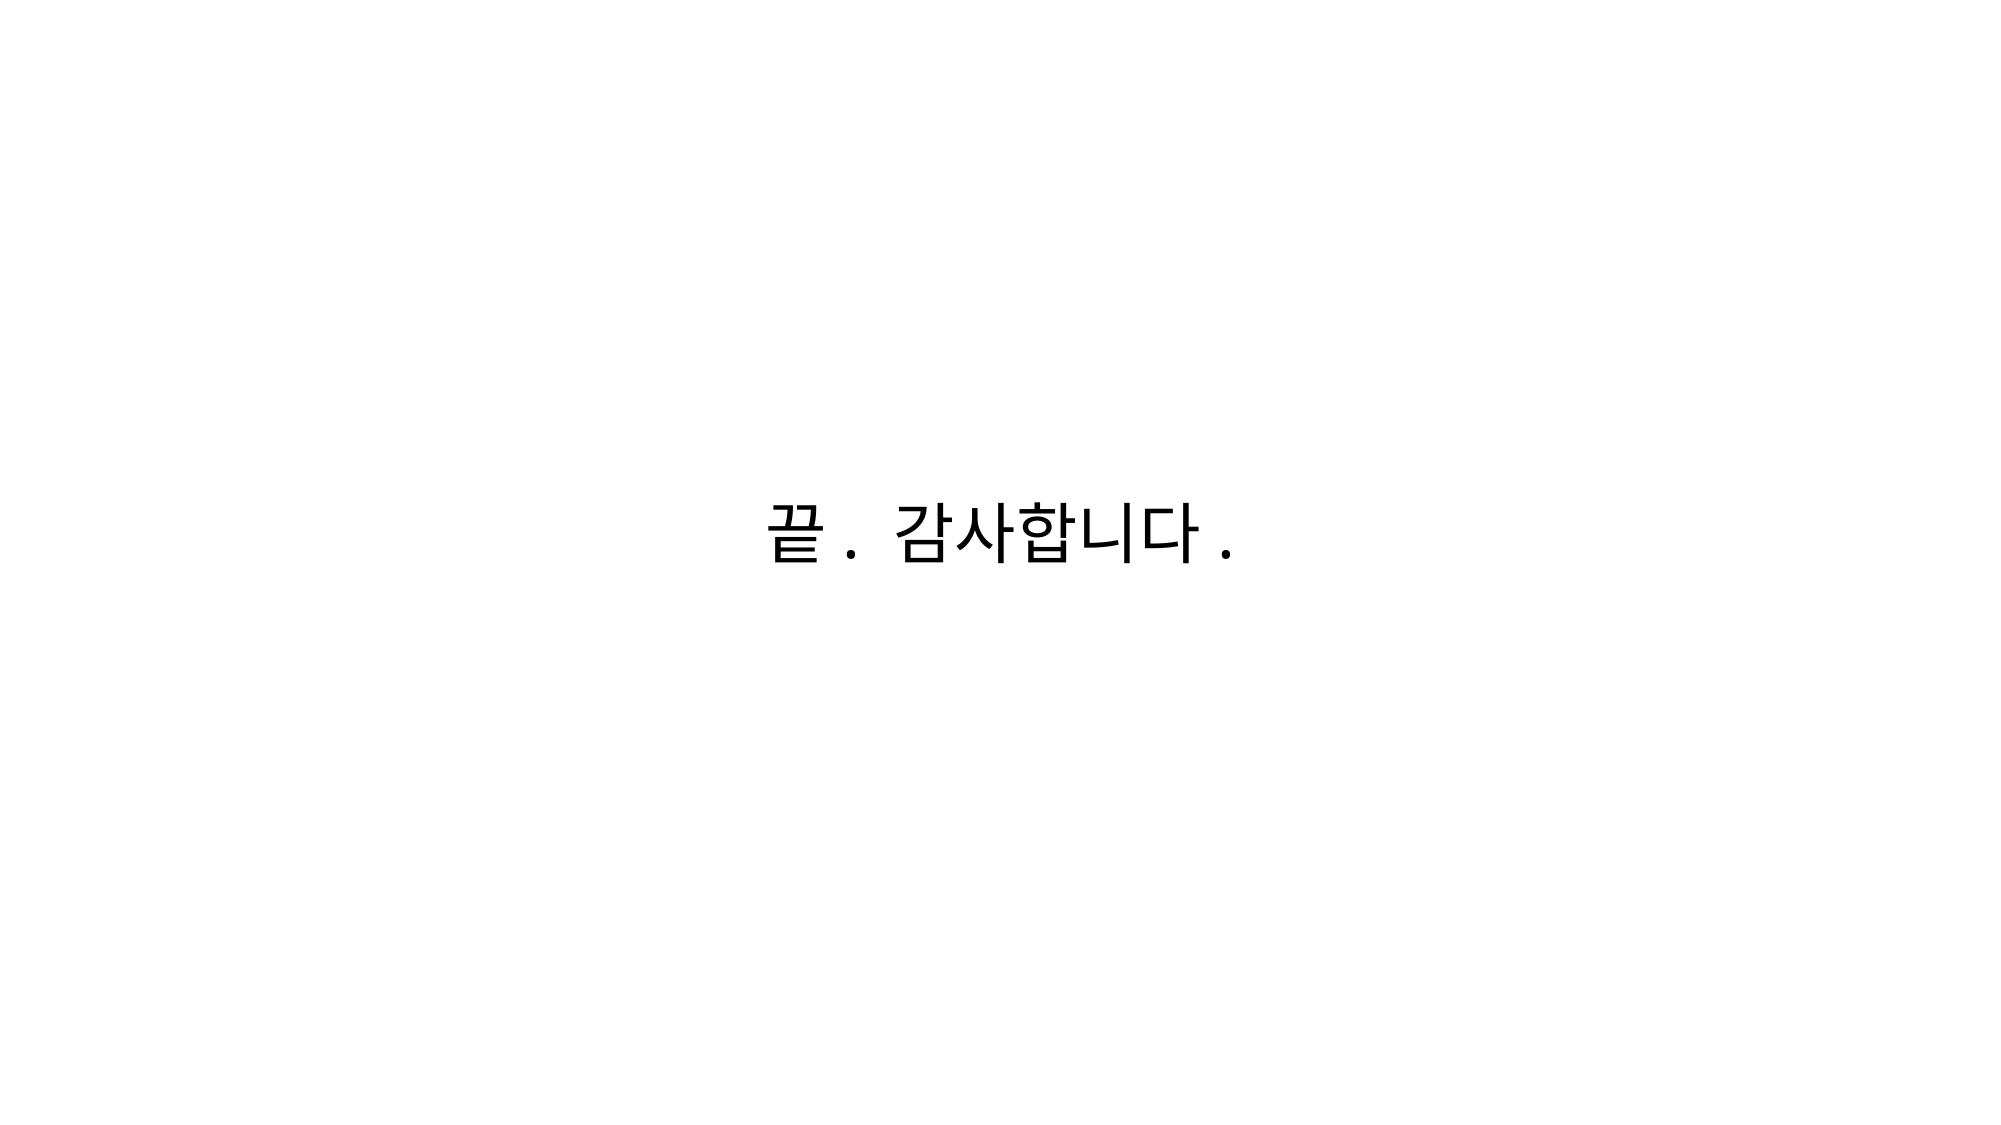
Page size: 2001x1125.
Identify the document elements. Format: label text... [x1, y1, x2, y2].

text_box 끝. 감사합니다. [0, 484, 2000, 579]
